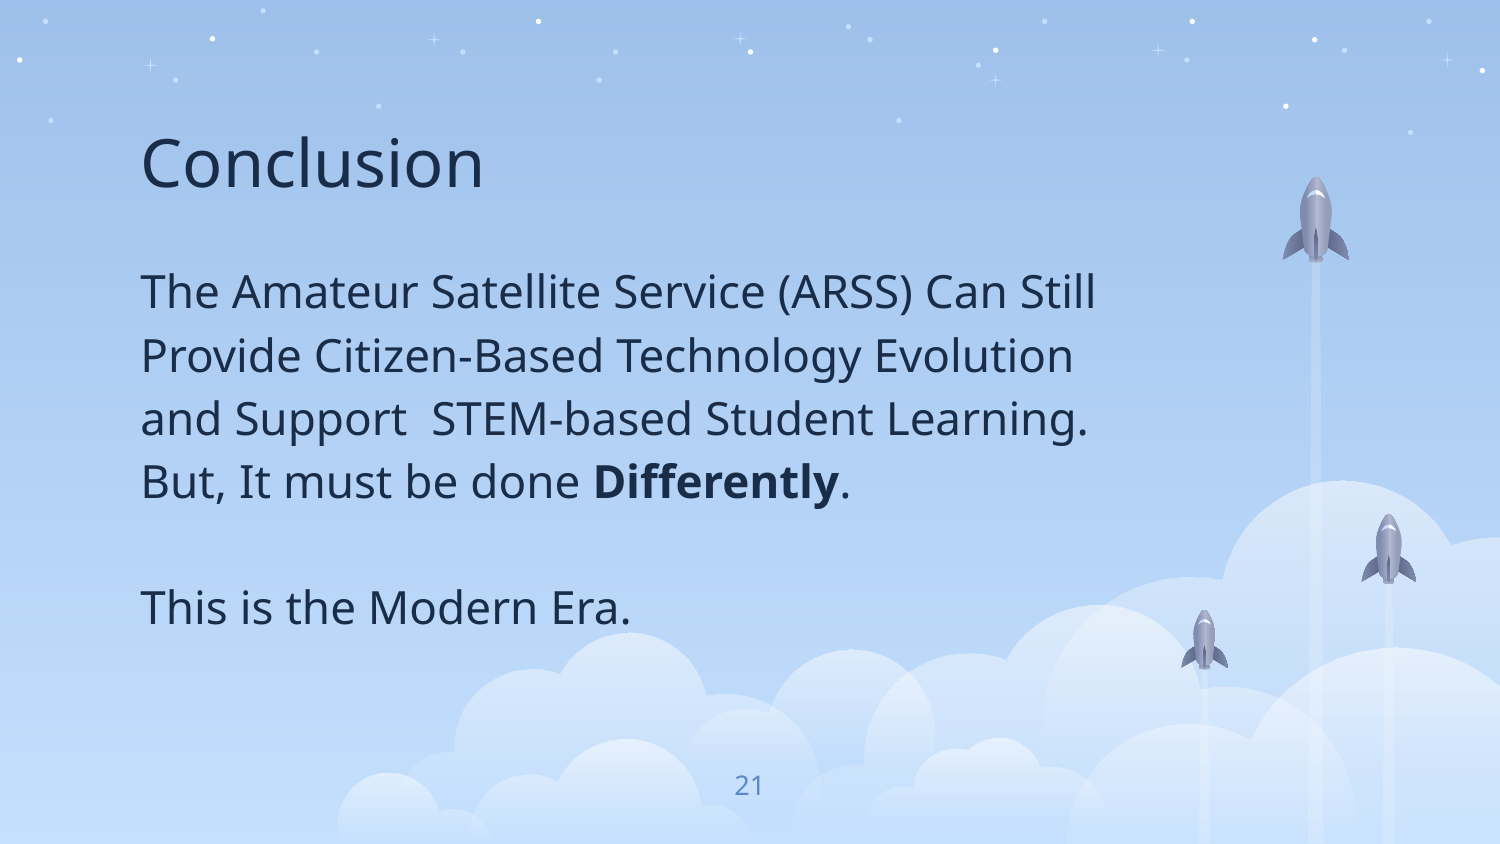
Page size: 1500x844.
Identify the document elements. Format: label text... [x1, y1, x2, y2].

title Conclusion [140, 137, 1165, 203]
list The Amateur Satellite Service (ARSS) Can Still Provide Citizen-Based Technology Evolution and Support STEM-based Student Learning. But, It must be done Differently. This is the Modern Era. [140, 254, 1165, 720]
slide_number 21 [705, 754, 795, 819]
